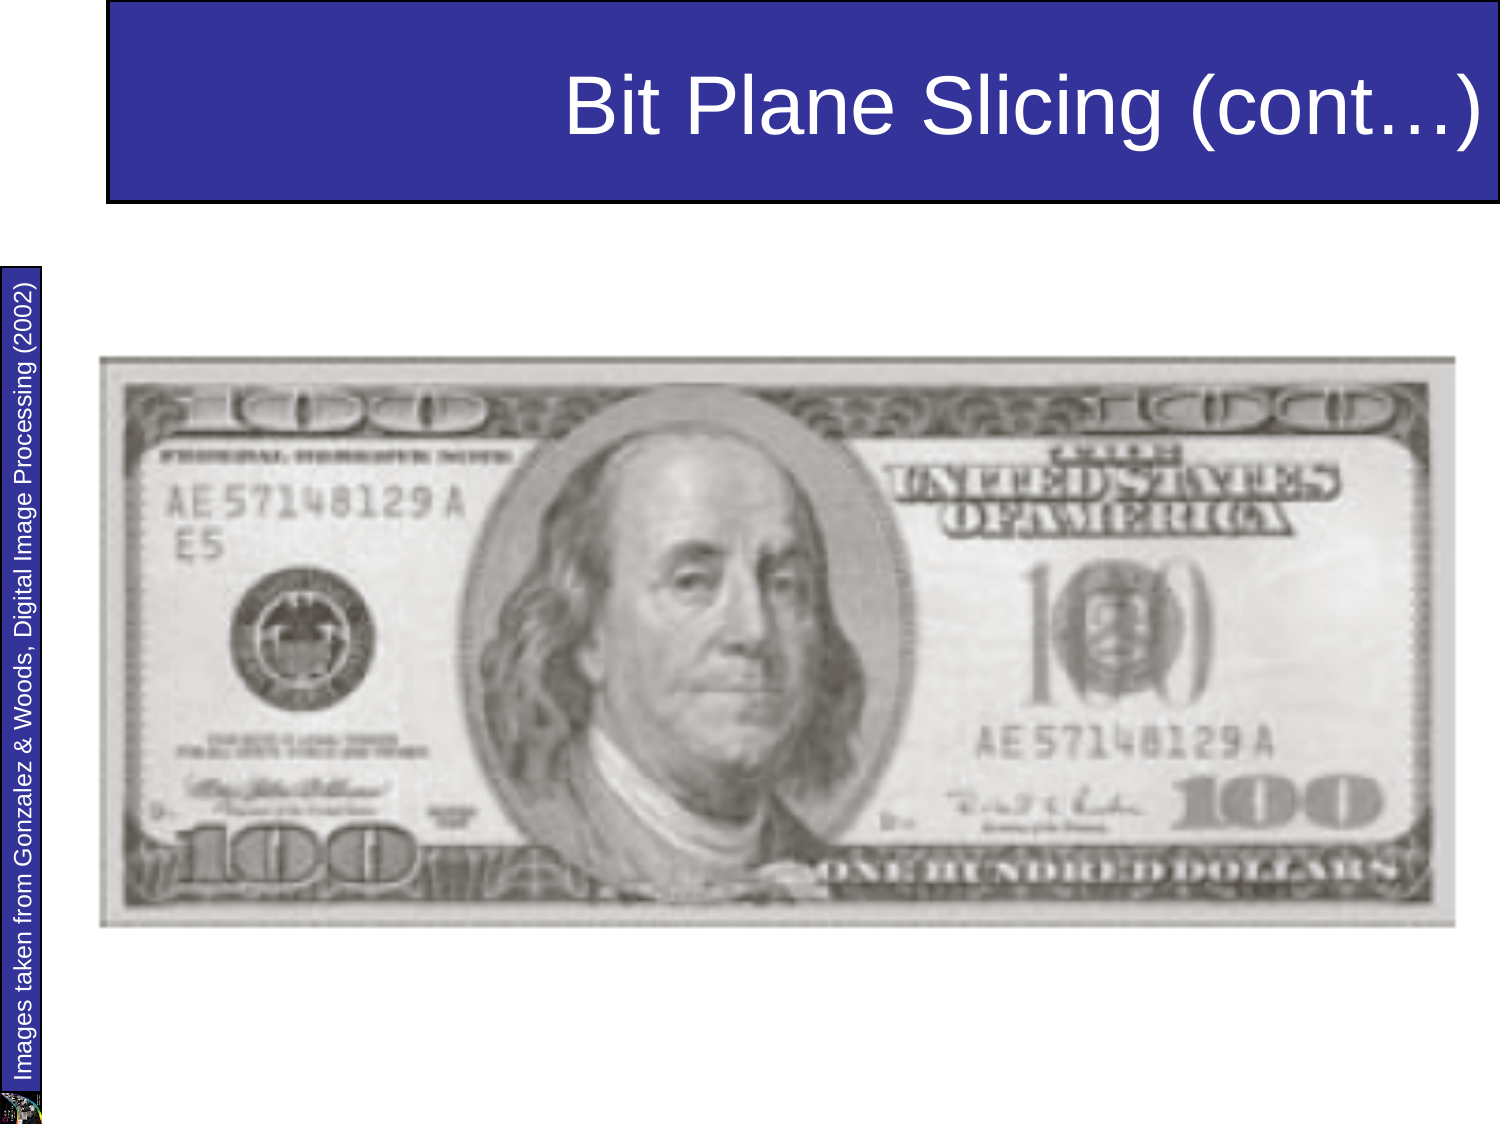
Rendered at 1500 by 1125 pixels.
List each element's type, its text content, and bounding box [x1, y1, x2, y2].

text_box Bit Plane Slicing (cont…) [107, 0, 1500, 202]
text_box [0, 266, 42, 1124]
picture [86, 343, 1473, 955]
